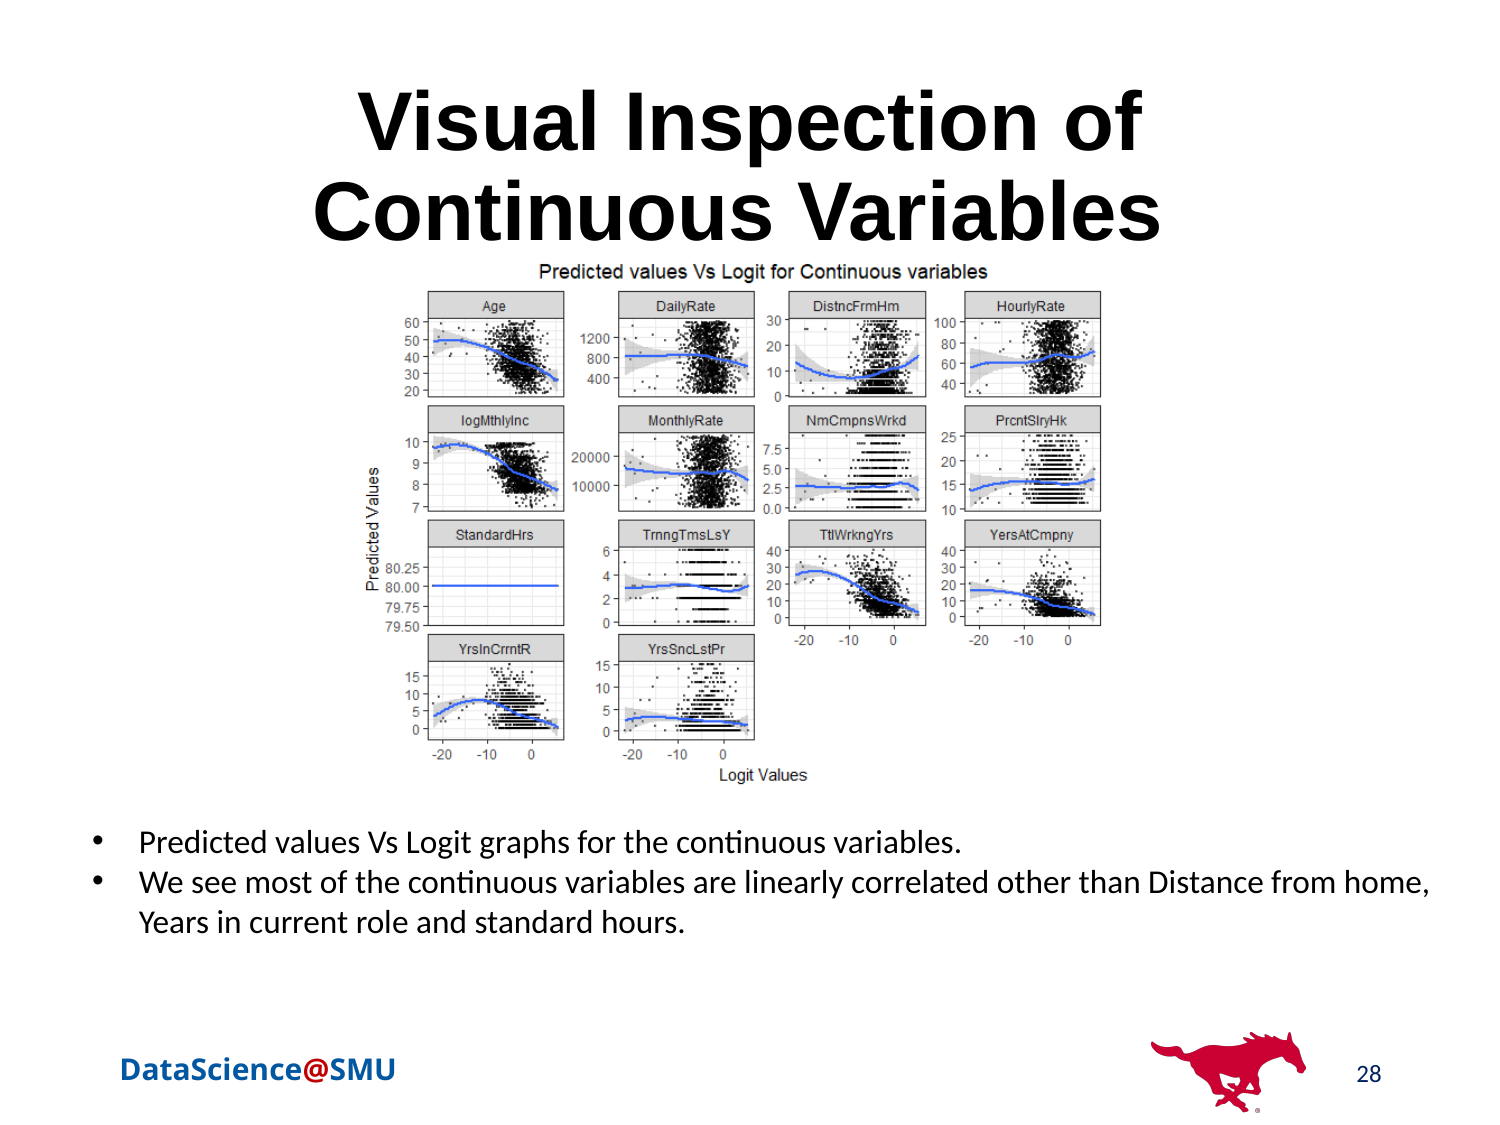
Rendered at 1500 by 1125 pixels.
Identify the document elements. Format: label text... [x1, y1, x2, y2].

text_box Predicted values Vs Logit graphs for the continuous variables. We see most of the continuous variables are linearly correlated other than Distance from home, Years in current role and standard hours. [77, 812, 1476, 948]
picture [1151, 1032, 1306, 1042]
title Visual Inspection of Continuous Variables [103, 59, 1397, 278]
picture [1151, 1103, 1306, 1113]
slide_number 28 [1059, 1042, 1397, 1103]
picture [356, 254, 1109, 793]
